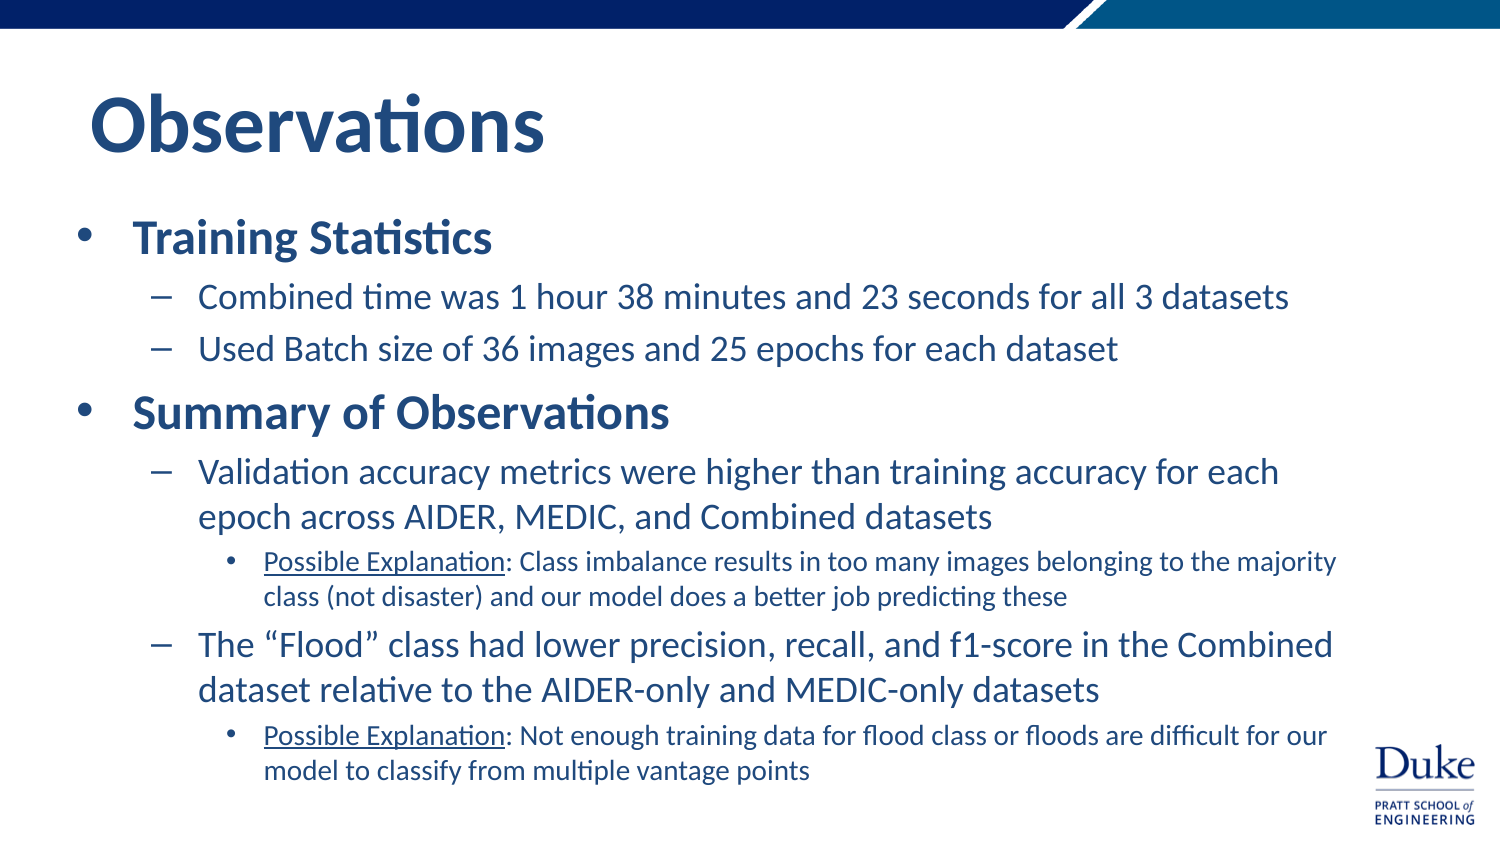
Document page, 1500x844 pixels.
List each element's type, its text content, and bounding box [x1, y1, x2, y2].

list Training Statistics Combined time was 1 hour 38 minutes and 23 seconds for all 3 datasets Used Batch size of 36 images and 25 epochs for each dataset Summary of Observations Validation accuracy metrics were higher than training accuracy for each epoch across AIDER, MEDIC, and Combined datasets Possible Explanation: Class imbalance results in too many images belonging to the majority class (not disaster) and our model does a better job predicting these The “Flood” class had lower precision, recall, and f1-score in the Combined dataset relative to the AIDER-only and MEDIC-only datasets Possible Explanation: Not enough training data for flood class or floods are difficult for our model to classify from multiple vantage points [61, 196, 1371, 719]
title Observations [75, 63, 1425, 175]
picture [0, 0, 1500, 844]
